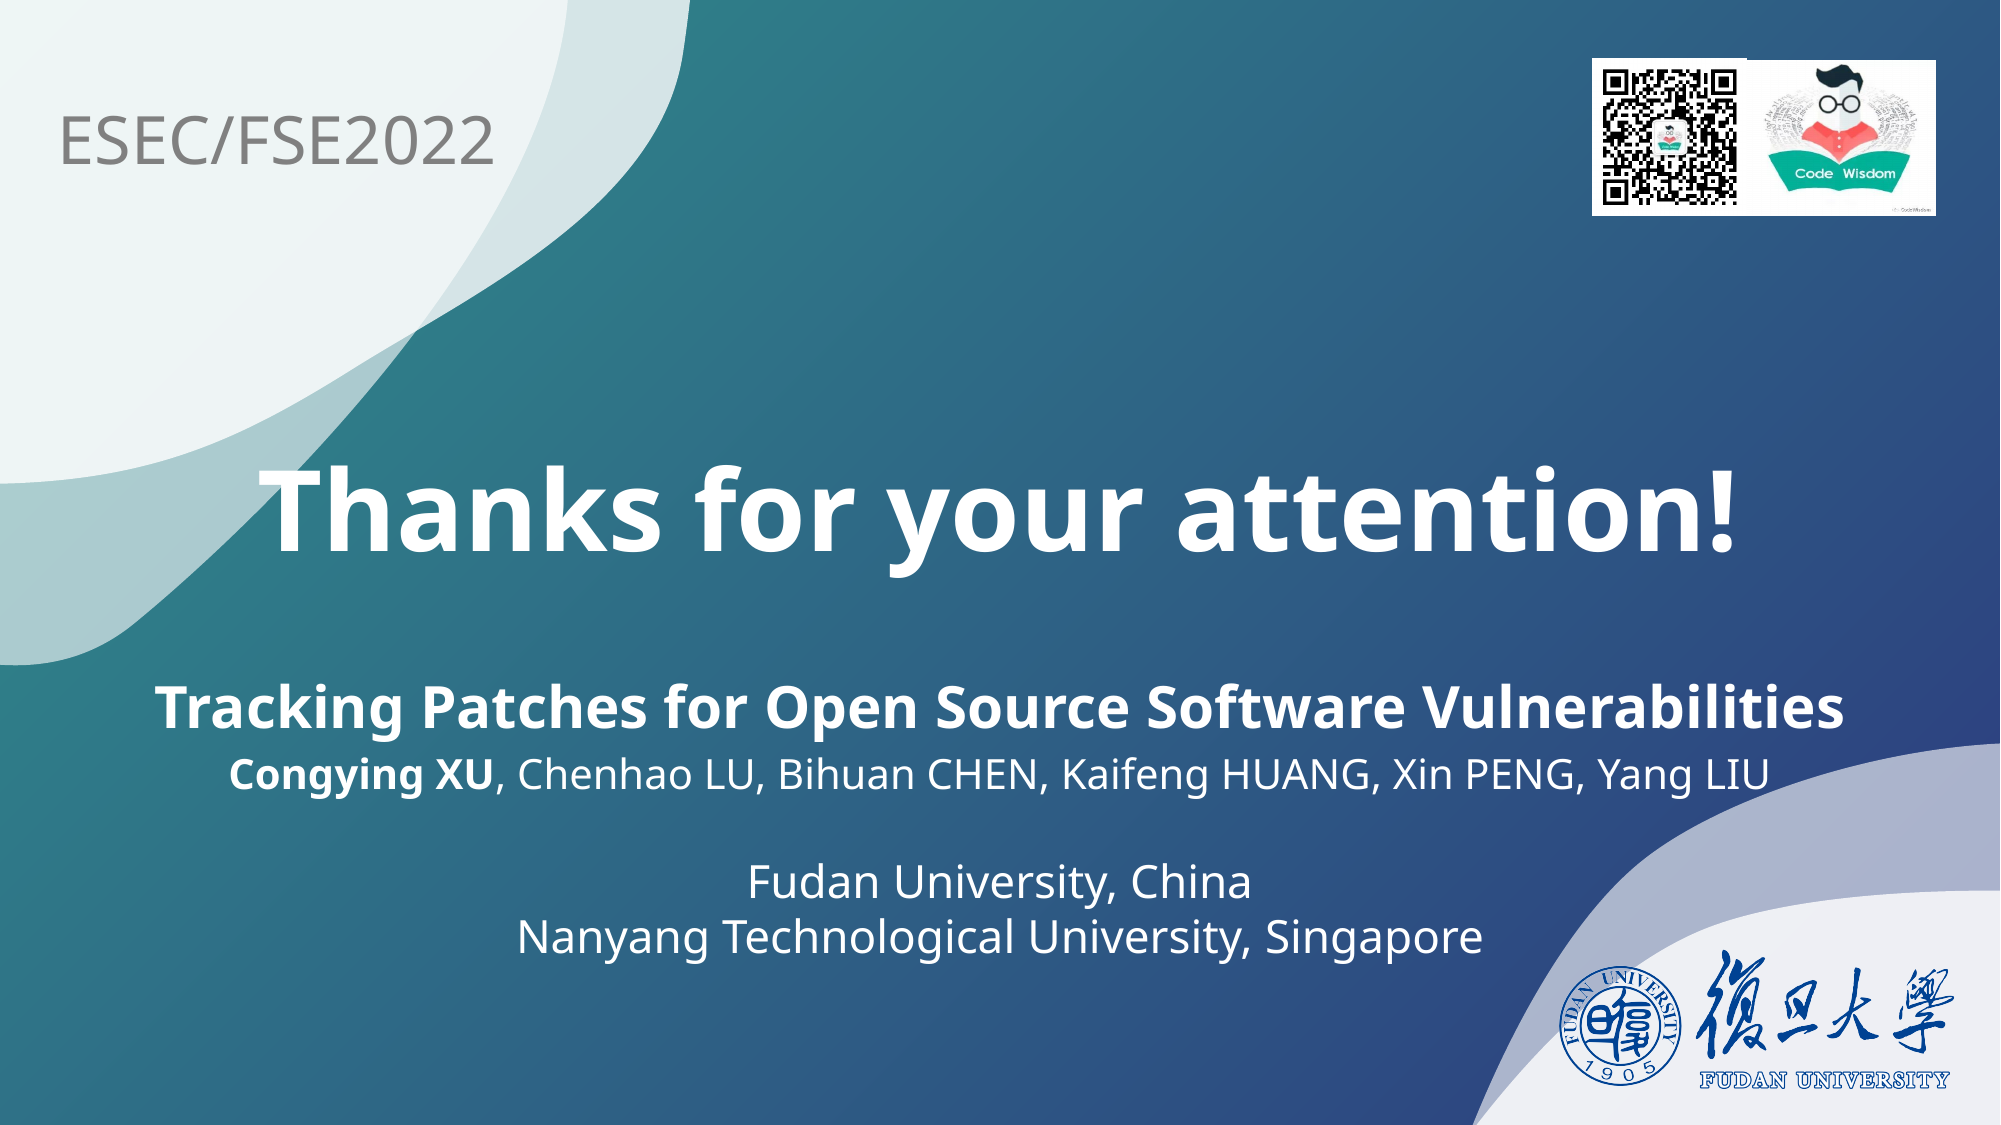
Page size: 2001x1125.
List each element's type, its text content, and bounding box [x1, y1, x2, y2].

text_box ESEC/FSE2022 [43, 90, 512, 185]
text_box Congying XU, Chenhao LU, Bihuan CHEN, Kaifeng HUANG, Xin PENG, Yang LIU Fudan University, China Nanyang Technological University, Singapore [192, 740, 1808, 971]
text_box Thanks for your attention! [242, 431, 1758, 603]
list Tracking Patches for Open Source Software Vulnerabilities [110, 662, 1889, 759]
picture [1523, 904, 1990, 1125]
picture [1592, 58, 1936, 216]
